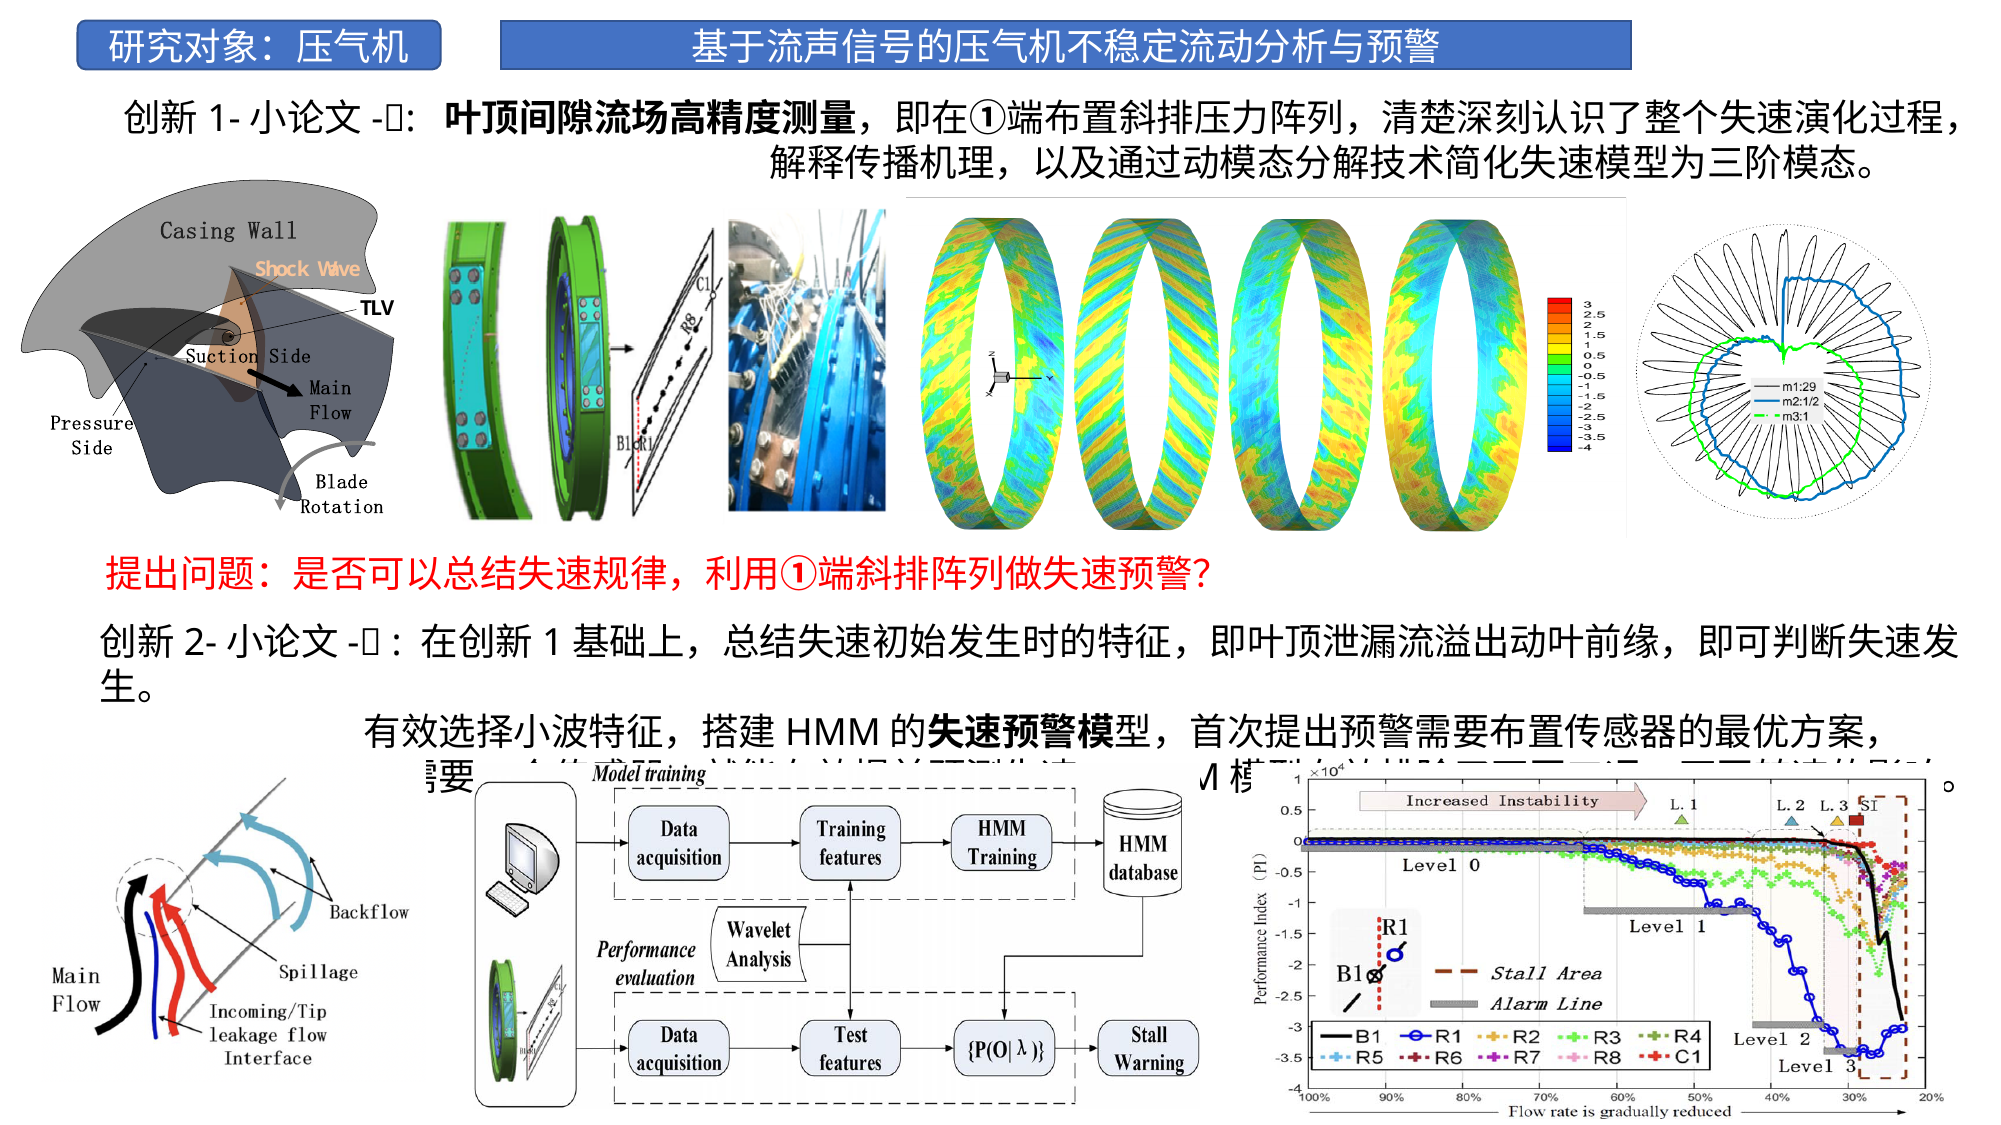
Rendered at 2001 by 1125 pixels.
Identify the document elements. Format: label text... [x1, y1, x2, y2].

text_box 创新2-小论文-✅ : 在创新1基础上，总结失速初始发生时的特征，即叶顶泄漏流溢出动叶前缘，即可判断失速发生。 有效选择小波特征，搭建HMM的失速预警模型，首次提出预警需要布置传感器的最优方案， 仅需要1个传感器，就能有效提前预测失速。HMM模型有效排除了不同工况、不同转速的影响。 [84, 610, 2000, 806]
picture [19, 162, 1950, 538]
picture [1251, 763, 1944, 1119]
text_box 基于流声信号的压气机不稳定流动分析与预警 [500, 20, 1632, 70]
picture [473, 763, 1200, 1109]
text_box 提出问题：是否可以总结失速规律，利用①端斜排阵列做失速预警？ [90, 542, 1246, 603]
picture [41, 753, 426, 1082]
text_box 创新1-小论文-✅: 叶顶间隙流场高精度测量，即在①端布置斜排压力阵列，清楚深刻认识了整个失速演化过程， 解释传播机理，以及通过动模态分解技术简化失速模型为三阶模态。 [108, 86, 1997, 237]
text_box 研究对象：压气机 [76, 19, 442, 71]
